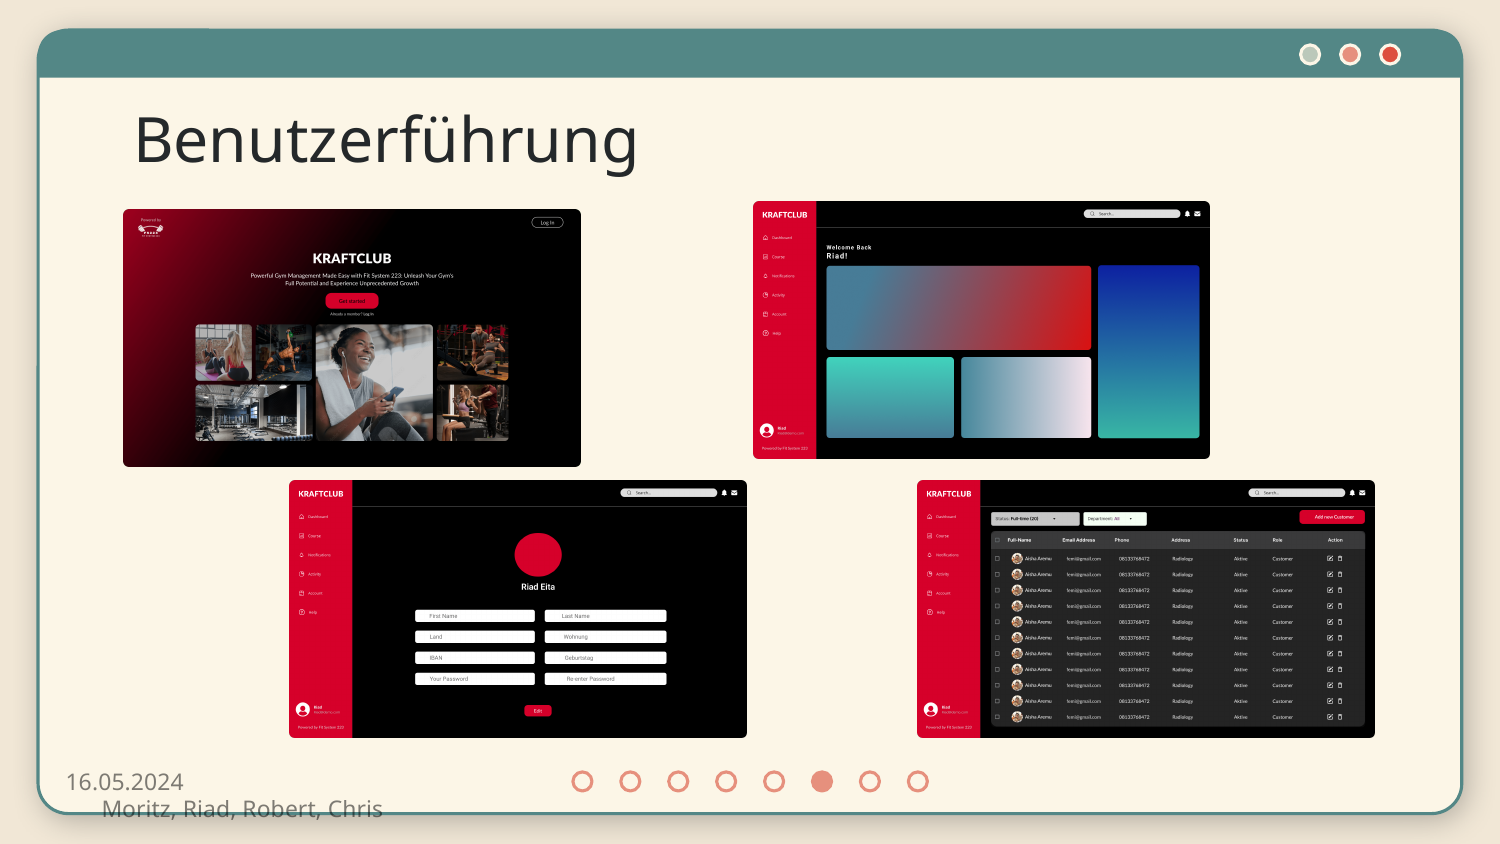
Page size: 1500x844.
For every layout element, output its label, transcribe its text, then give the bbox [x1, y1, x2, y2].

title Benutzerführung [117, 84, 1383, 181]
picture [123, 209, 581, 467]
text_box 16.05.2024 Moritz, Riad, Robert, Chris [50, 759, 1453, 830]
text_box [572, 771, 928, 792]
picture [289, 480, 747, 738]
picture [917, 480, 1375, 738]
picture [753, 201, 1211, 459]
